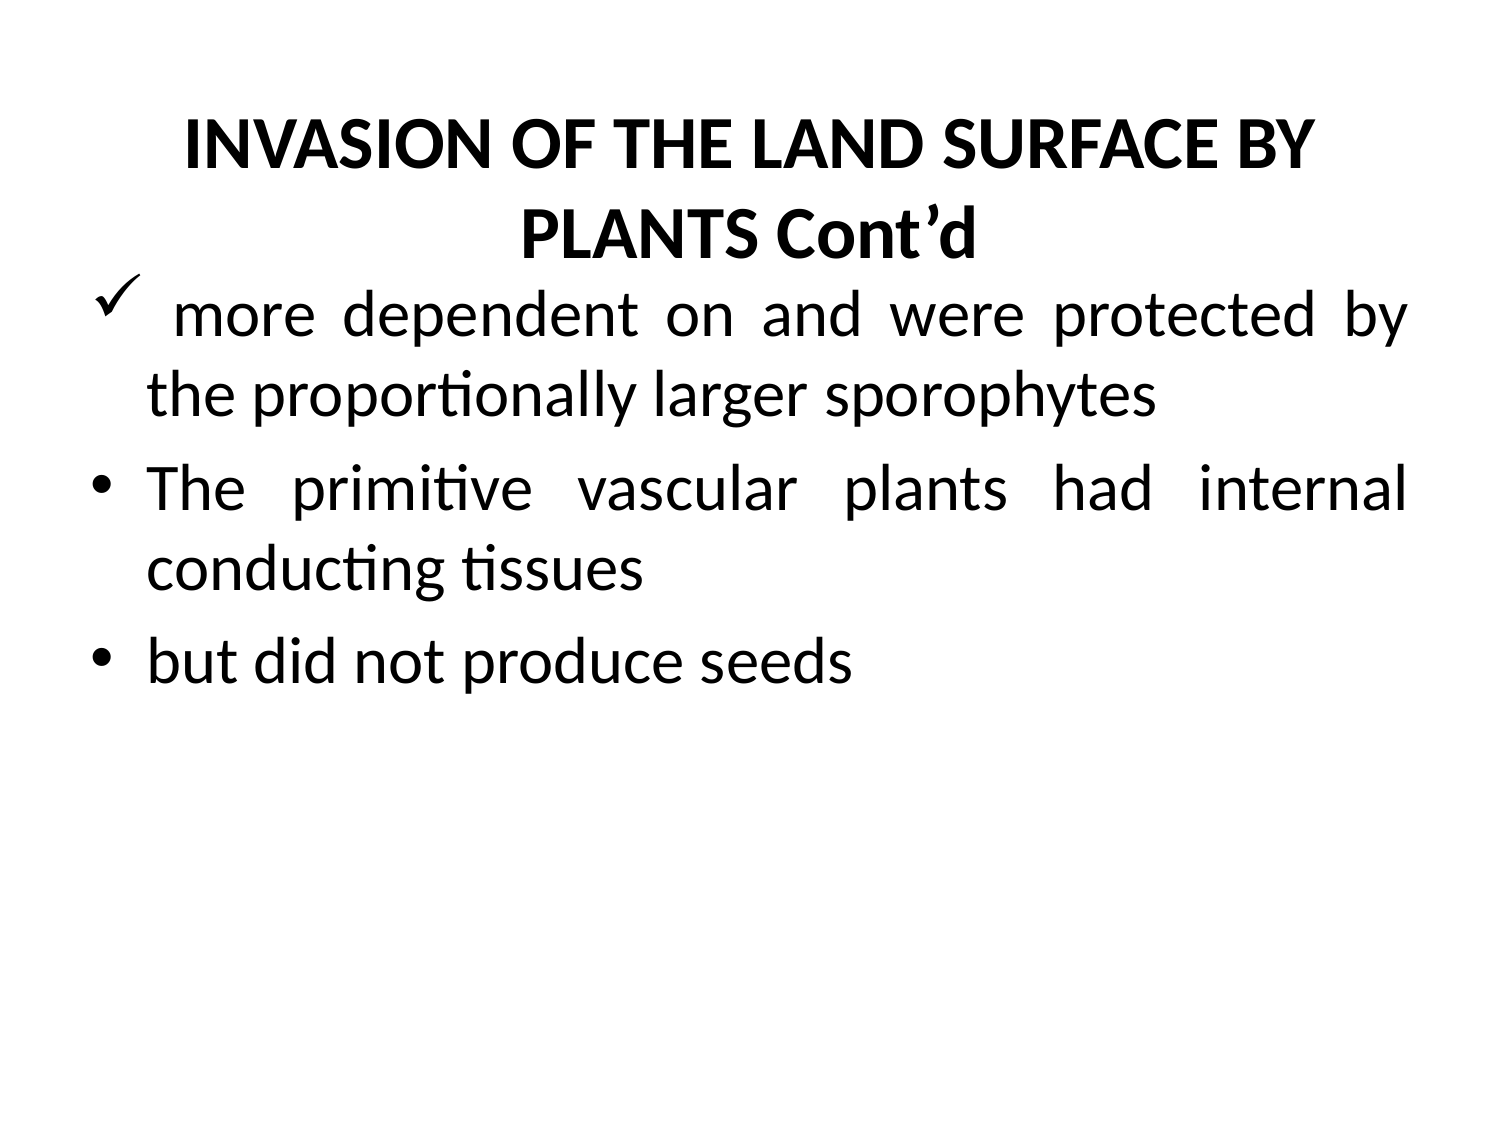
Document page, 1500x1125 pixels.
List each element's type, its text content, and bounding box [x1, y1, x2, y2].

title INVASION OF THE LAND SURFACE BY PLANTS Cont’d [75, 45, 1425, 233]
list more dependent on and were protected by the proportionally larger sporophytes The primitive vascular plants had internal conducting tissues but did not produce seeds [75, 262, 1425, 1005]
